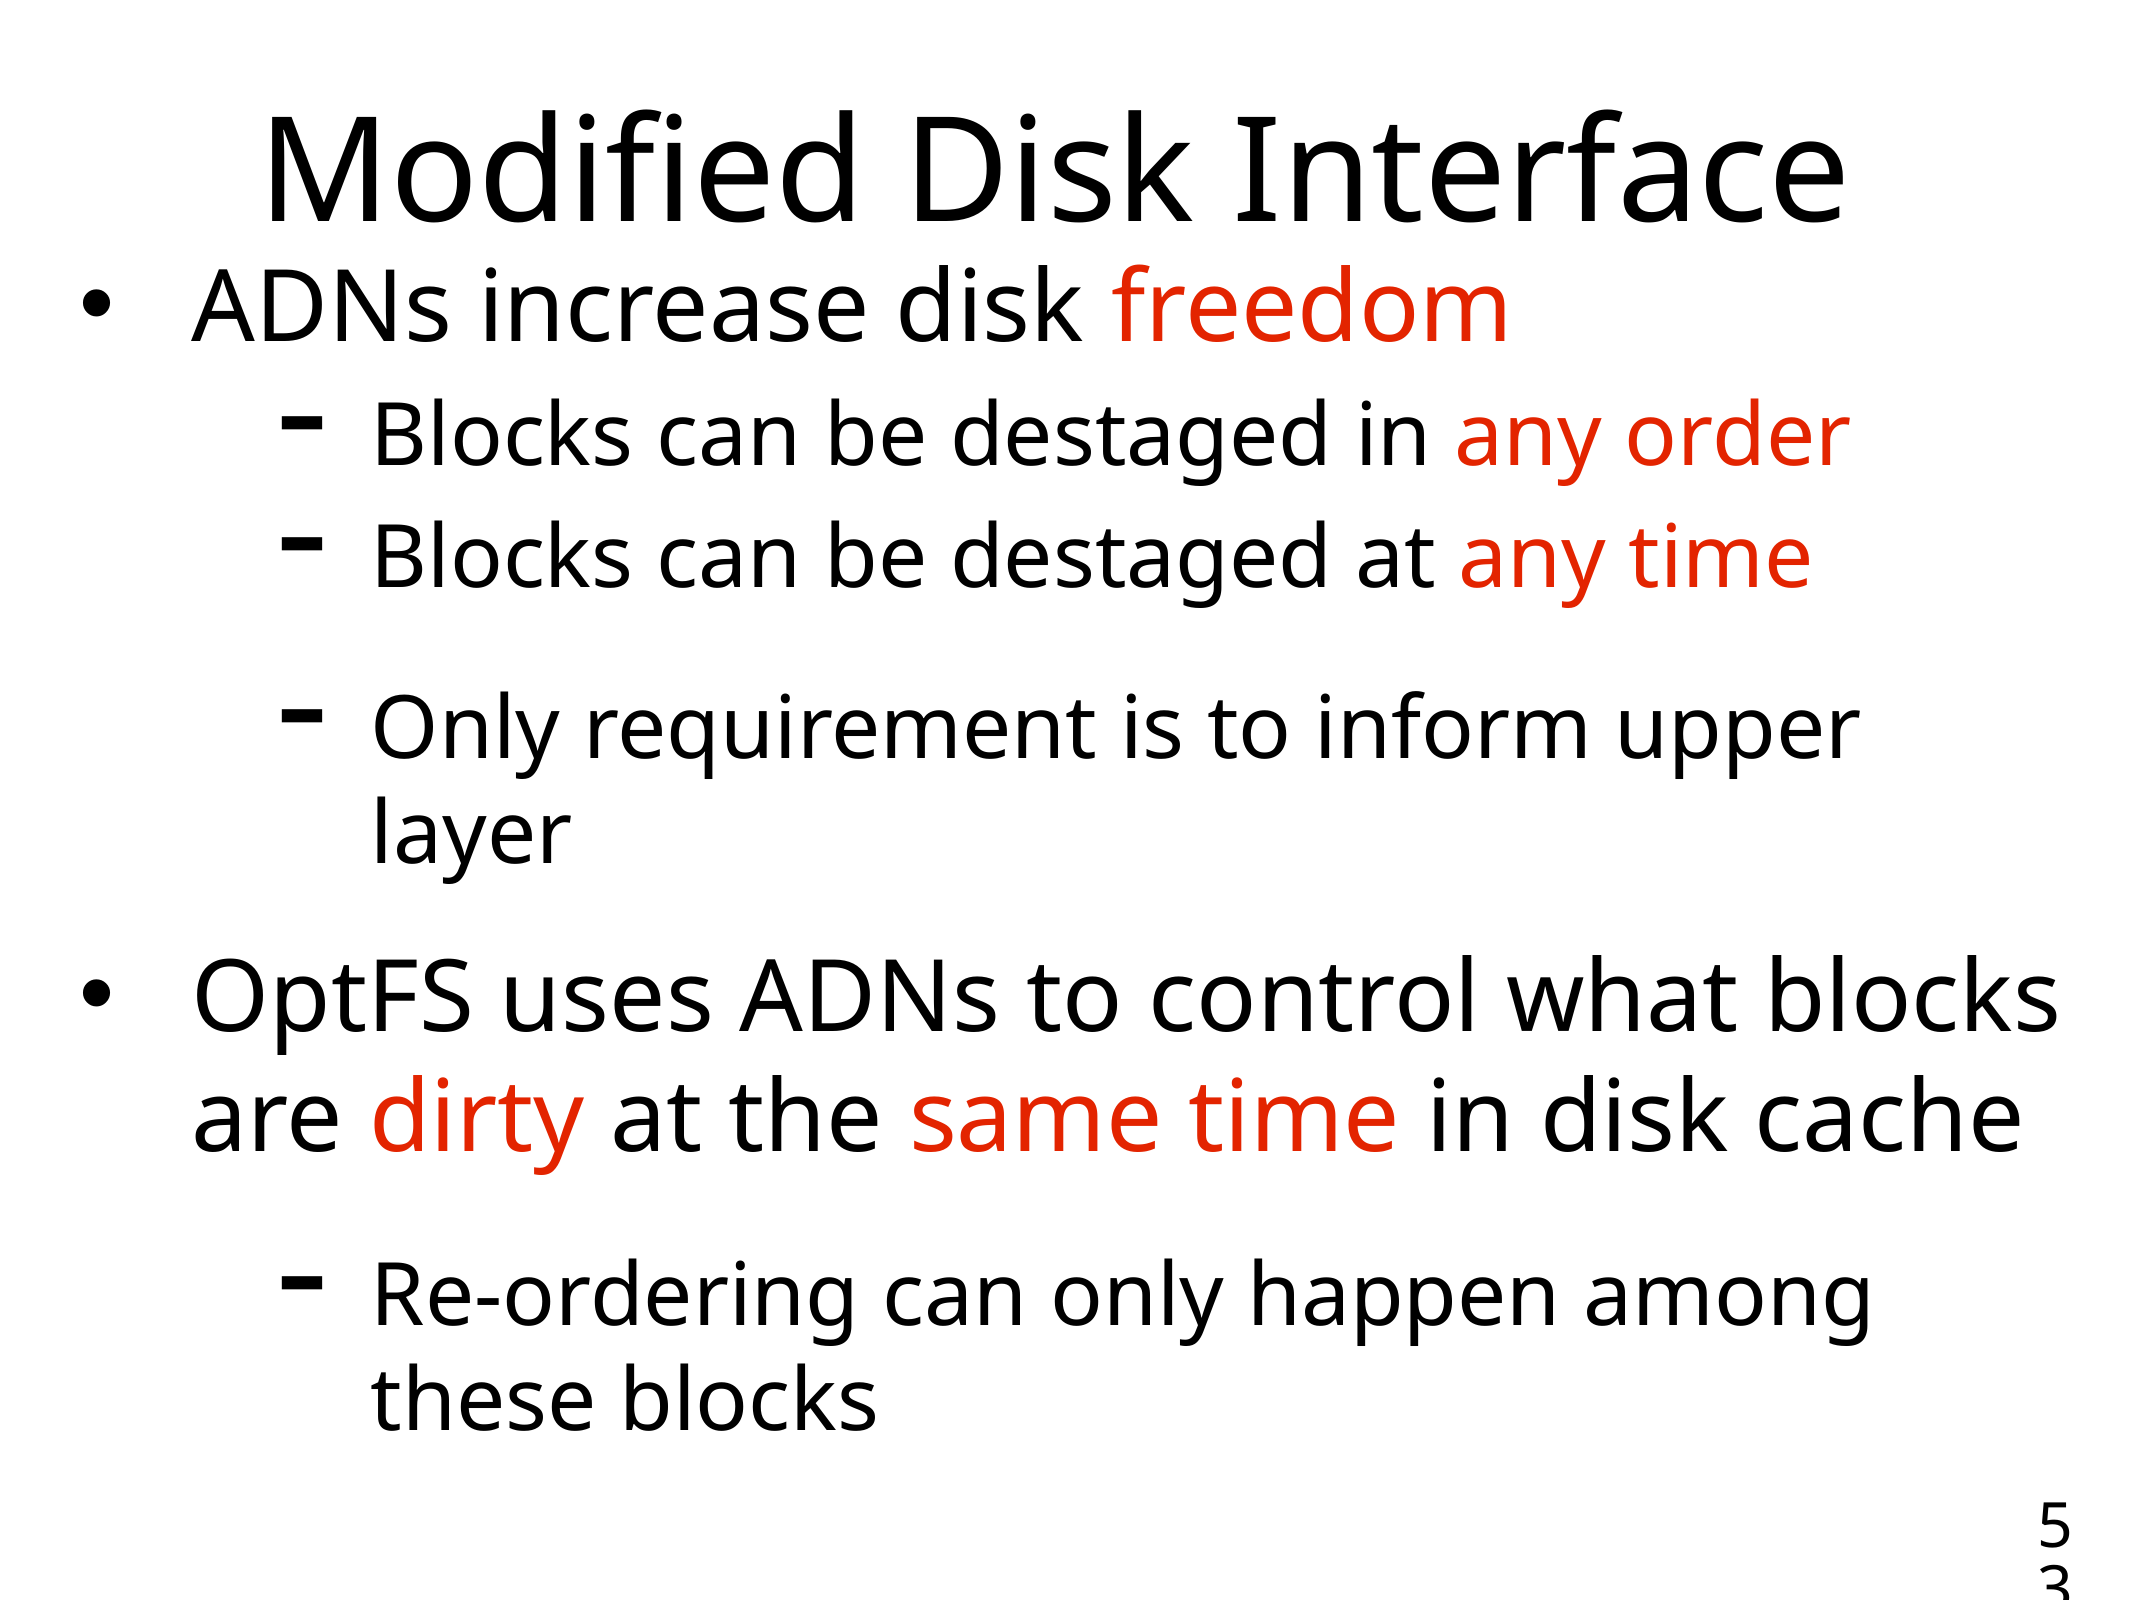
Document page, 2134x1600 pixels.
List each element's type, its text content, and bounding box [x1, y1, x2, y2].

slide_number 53 [2028, 1476, 2111, 1568]
title Modified Disk Interface [74, 39, 2036, 288]
list ADNs increase disk freedom Blocks can be destaged in any order Blocks can be destaged at any time Only requirement is to inform upper layer OptFS uses ADNs to control what blocks are dirty at the same time in disk cache Re-ordering can only happen among these blocks [74, 297, 2071, 1393]
